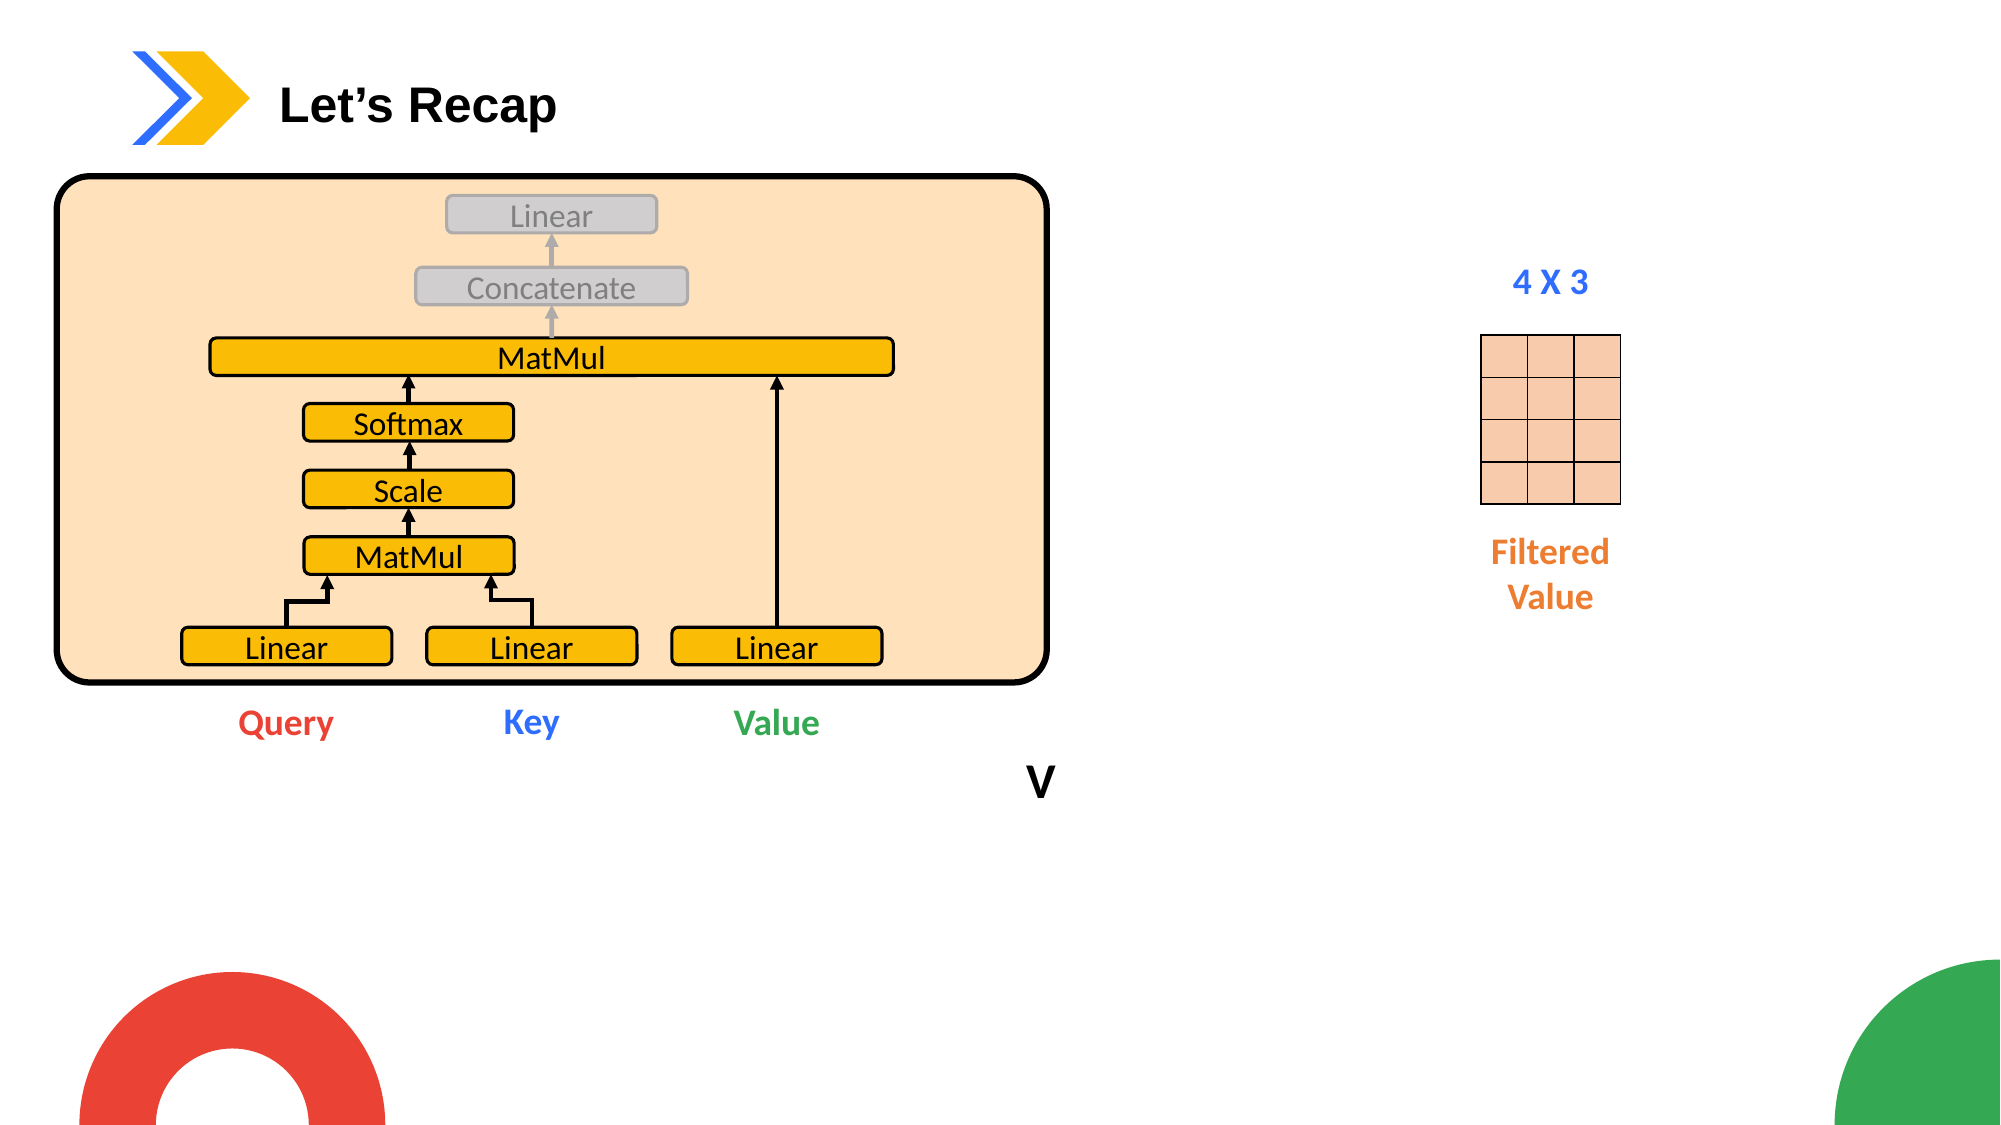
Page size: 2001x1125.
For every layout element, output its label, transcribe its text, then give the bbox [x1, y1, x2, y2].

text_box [56, 176, 1047, 683]
table_cell [1482, 420, 1527, 461]
text_box Let’s Recap [264, 65, 1294, 140]
text_box Query [213, 690, 360, 751]
table_cell [1575, 378, 1620, 419]
table_cell [1575, 463, 1620, 503]
text_box [78, 970, 387, 1125]
table_header [1575, 336, 1620, 377]
text_box Filtered Value [1437, 520, 1664, 625]
table_cell [1575, 420, 1620, 461]
text_box 4 X 3 [1483, 249, 1619, 310]
text_box [1833, 958, 2000, 1125]
text_box Key [482, 689, 582, 750]
table_cell [1482, 378, 1527, 419]
table_cell [1482, 463, 1527, 503]
table_header [1528, 336, 1573, 377]
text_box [132, 51, 250, 145]
table_header [1482, 336, 1527, 377]
table_cell [1528, 378, 1573, 419]
table_cell [1528, 420, 1573, 461]
text_box Value [709, 690, 845, 751]
table_cell [1528, 463, 1573, 503]
